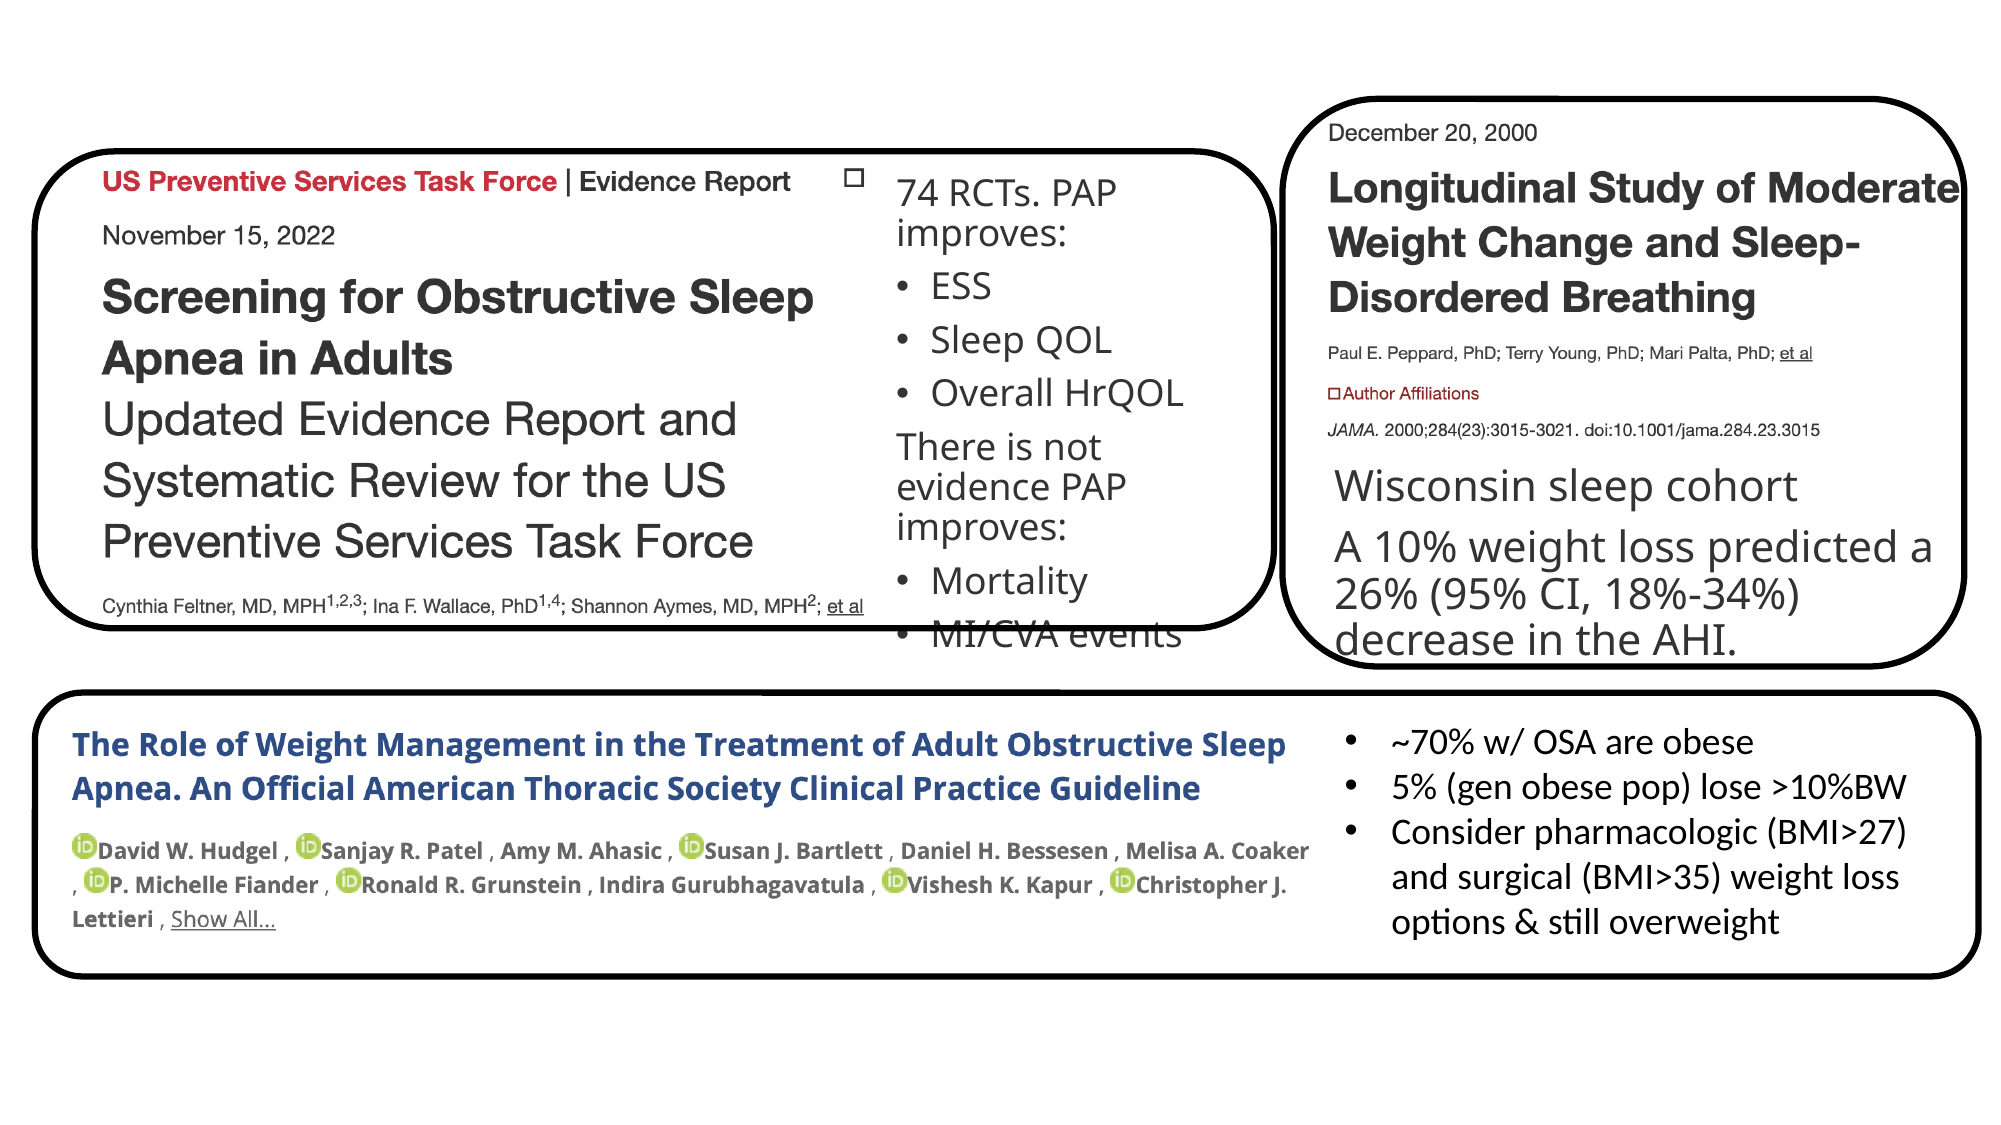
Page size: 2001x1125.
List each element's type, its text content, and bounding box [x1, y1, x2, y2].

text_box [103, 150, 1275, 630]
text_box 74 RCTs. PAP improves: ESS Sleep QOL Overall HrQOL There is not evidence PAP improves: Mortality MI/CVA events [881, 166, 1279, 669]
picture [54, 723, 1330, 946]
list Wisconsin sleep cohort A 10% weight loss predicted a 26% (95% CI, 18%-34%) decrease in the AHI. [1319, 456, 1980, 673]
text_box [33, 153, 92, 627]
text_box [1330, 97, 1917, 110]
picture [1319, 110, 1980, 447]
picture [92, 151, 882, 629]
text_box [33, 691, 1980, 978]
text_box [1281, 117, 1966, 668]
